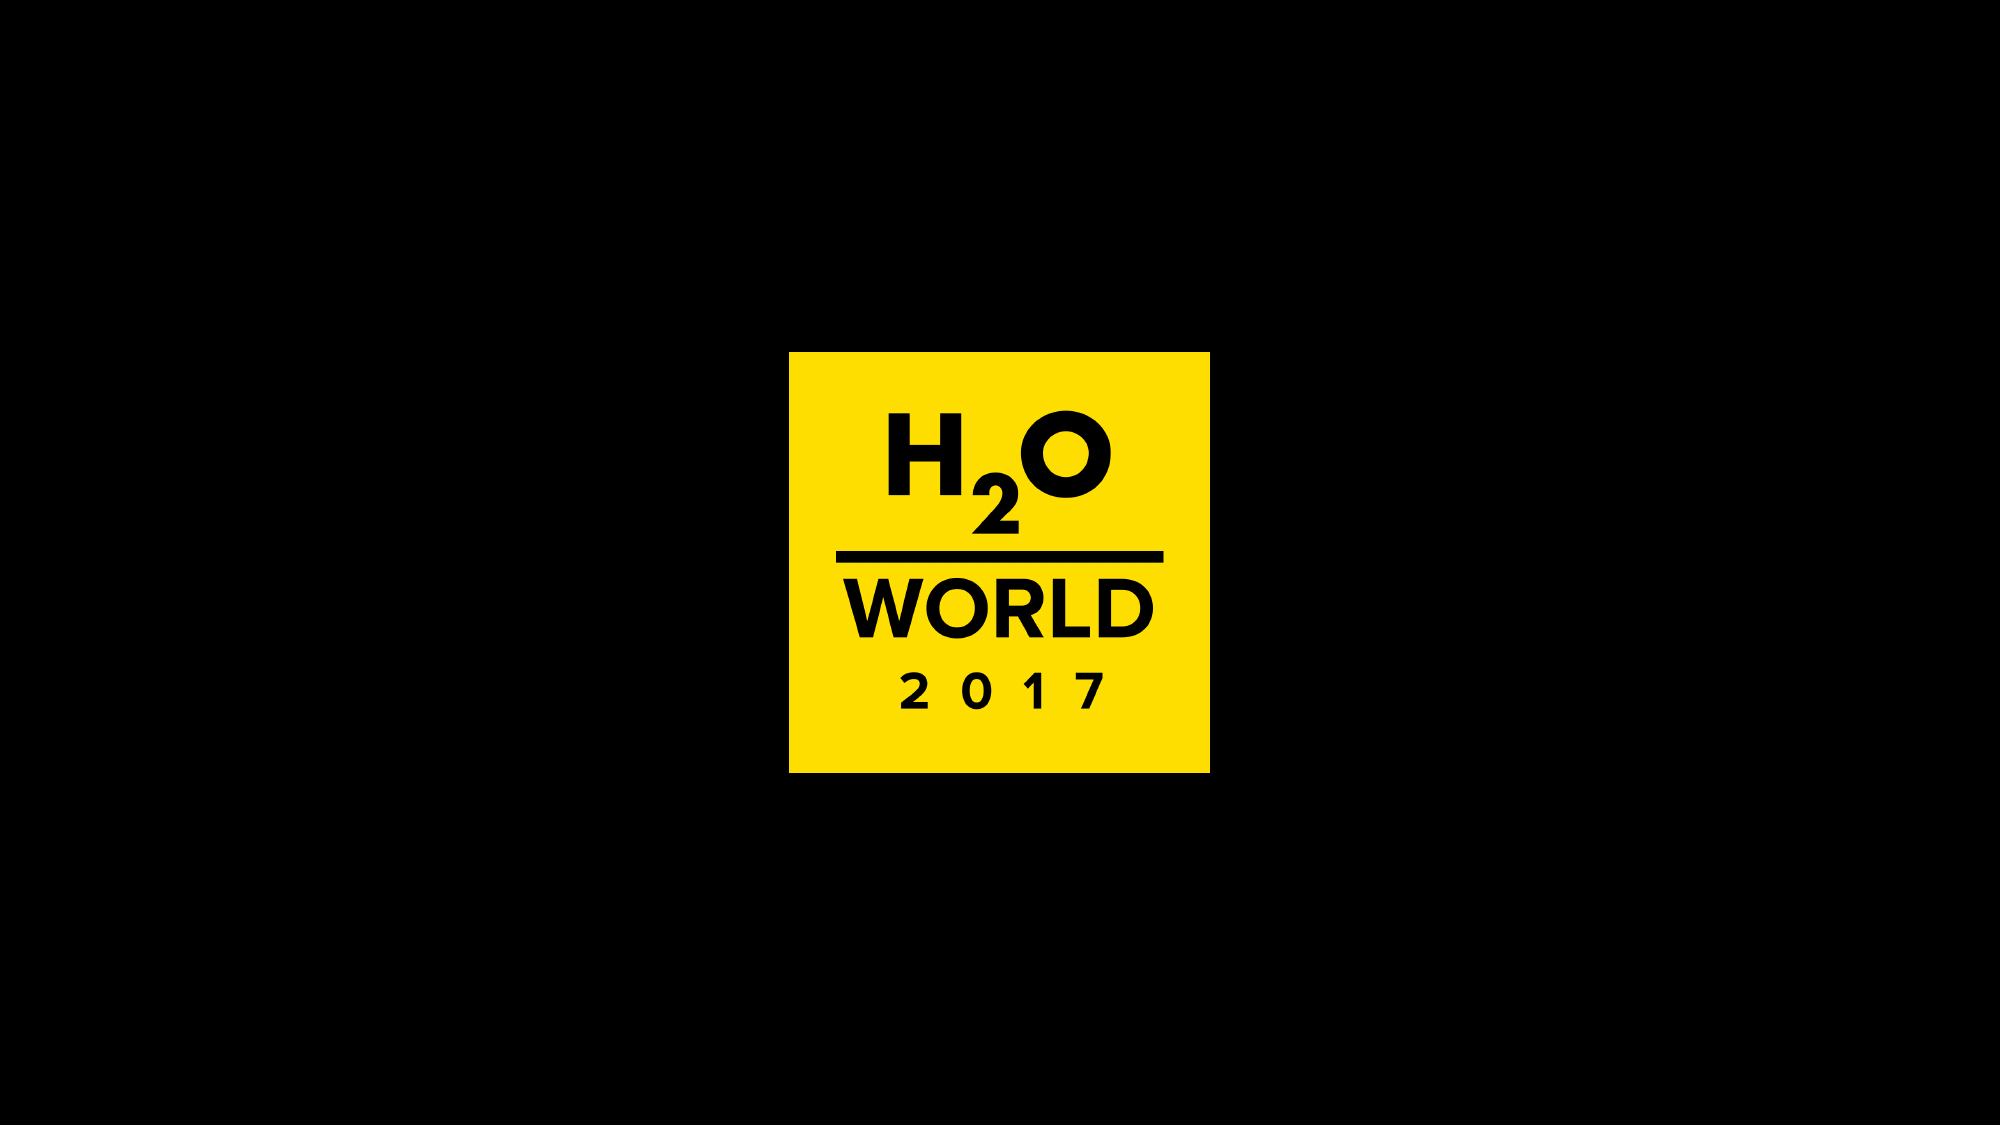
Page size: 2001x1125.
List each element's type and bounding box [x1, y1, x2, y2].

picture [789, 352, 1211, 773]
